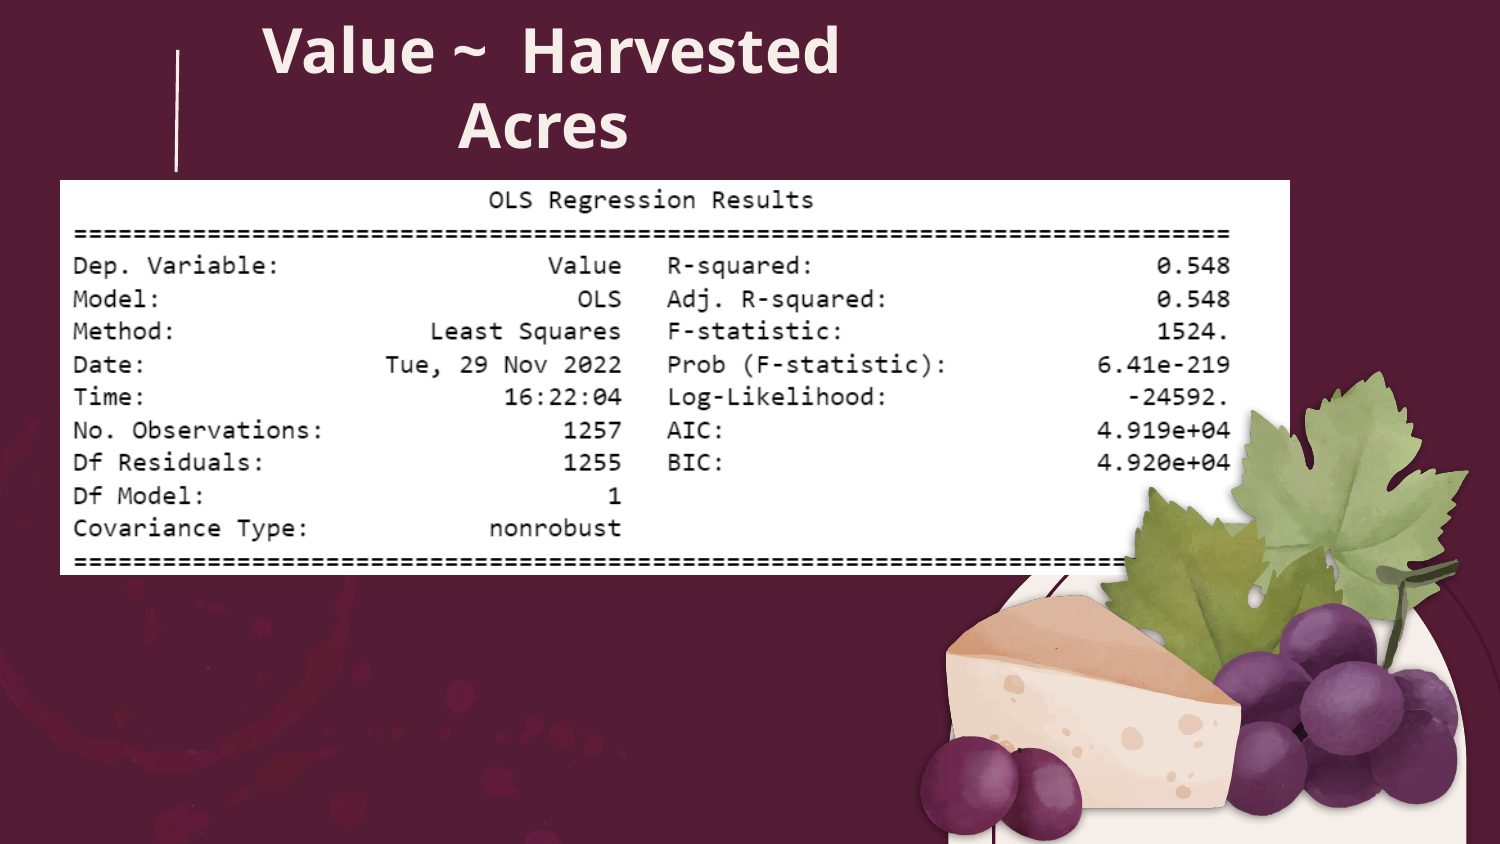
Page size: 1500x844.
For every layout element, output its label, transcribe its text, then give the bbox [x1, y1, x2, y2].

picture [60, 179, 1482, 844]
title Value ~ Harvested Acres [161, 42, 943, 178]
